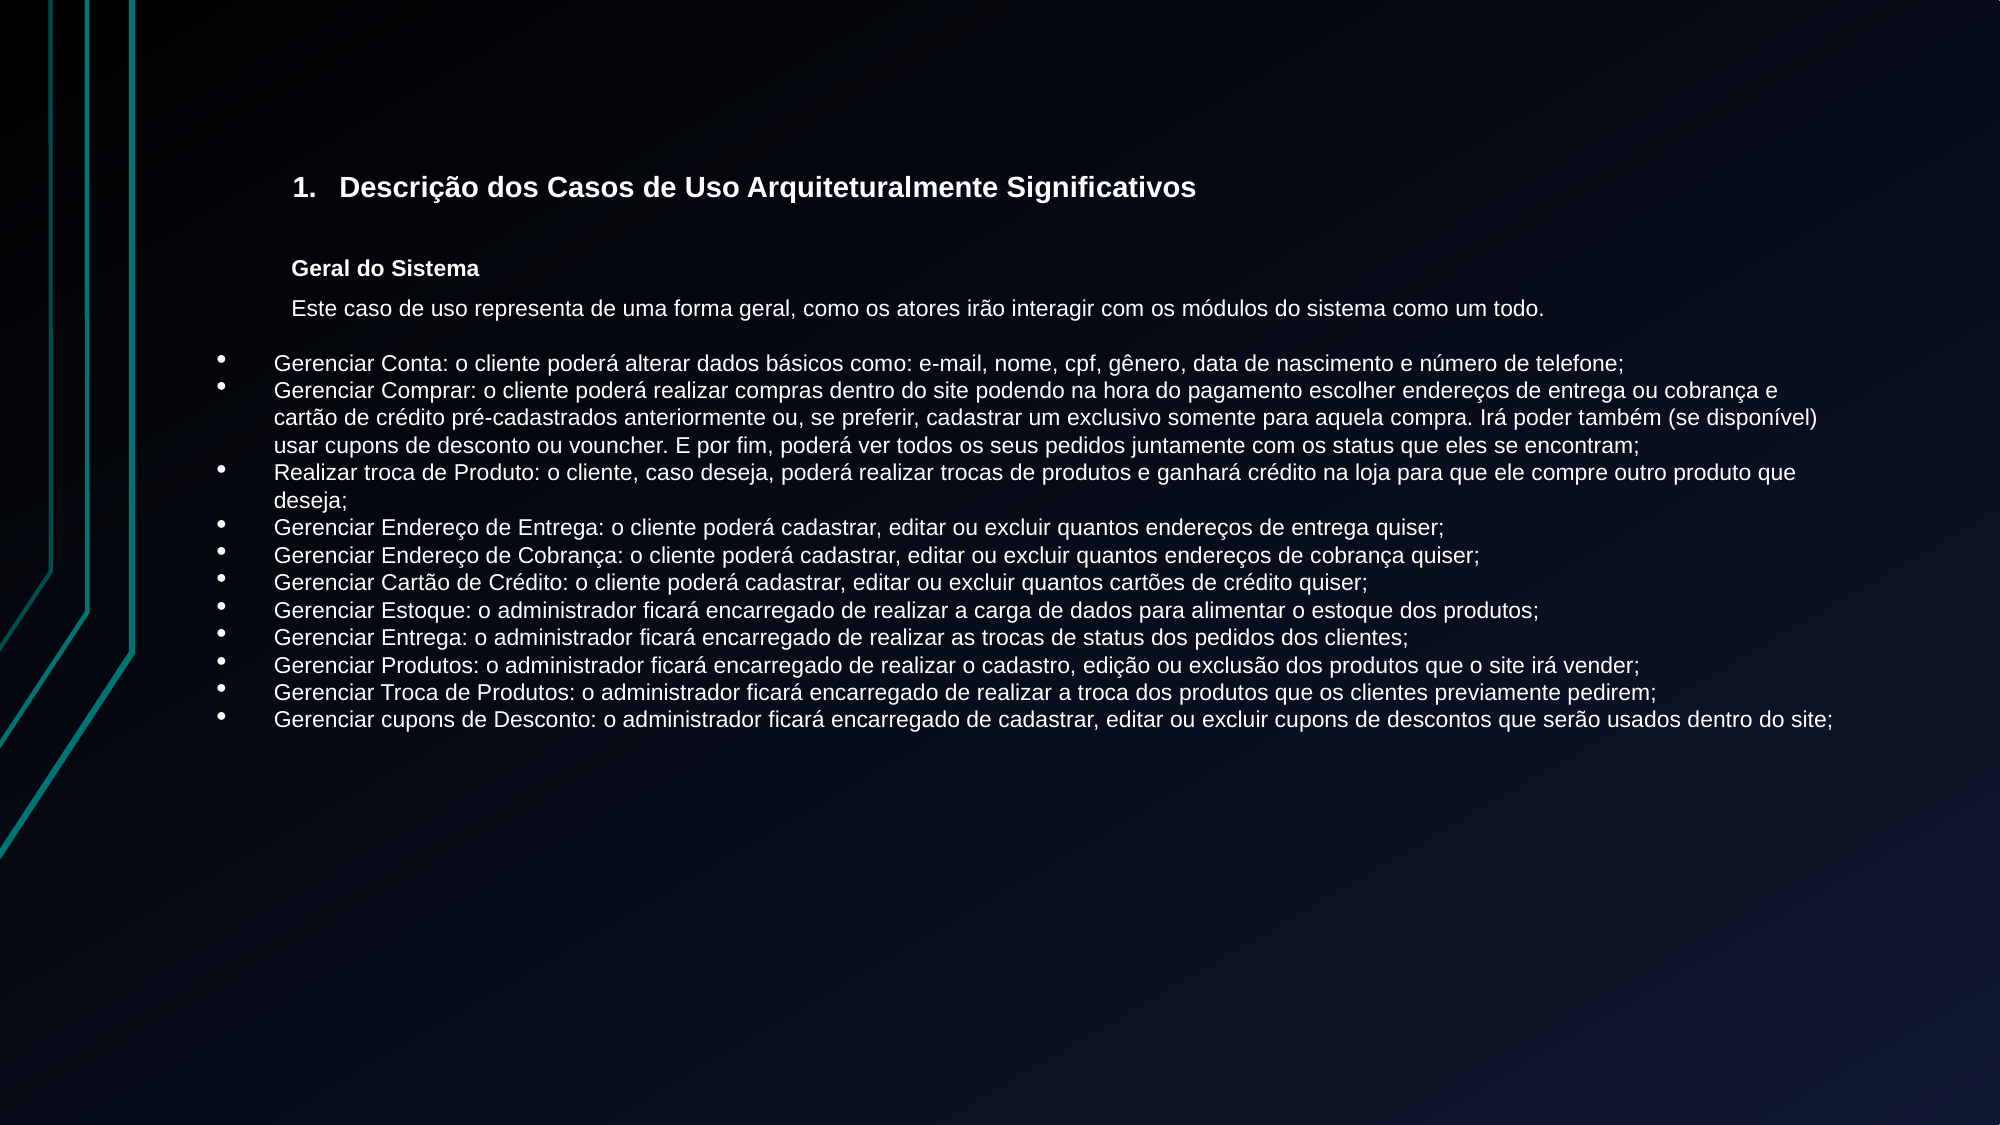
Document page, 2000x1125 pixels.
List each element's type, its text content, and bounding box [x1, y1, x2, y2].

text_box Descrição dos Casos de Uso Arquiteturalmente Significativos Geral do Sistema Este caso de uso representa de uma forma geral, como os atores irão interagir com os módulos do sistema como um todo. Gerenciar Conta: o cliente poderá alterar dados básicos como: e-mail, nome, cpf, gênero, data de nascimento e número de telefone; Gerenciar Comprar: o cliente poderá realizar compras dentro do site podendo na hora do pagamento escolher endereços de entrega ou cobrança e cartão de crédito pré-cadastrados anteriormente ou, se preferir, cadastrar um exclusivo somente para aquela compra. Irá poder também (se disponível) usar cupons de desconto ou vouncher. E por fim, poderá ver todos os seus pedidos juntamente com os status que eles se encontram; Realizar troca de Produto: o cliente, caso deseja, poderá realizar trocas de produtos e ganhará crédito na loja para que ele compre outro produto que deseja; Gerenciar Endereço de Entrega: o cliente poderá cadastrar, editar ou excluir quantos endereços de entrega quiser; Gerenciar Endereço de Cobrança: o cliente poderá cadastrar, editar ou excluir quantos endereços de cobrança quiser; Gerenciar Cartão de Crédito: o cliente poderá cadastrar, editar ou excluir quantos cartões de crédito quiser; Gerenciar Estoque: o administrador ficará encarregado de realizar a carga de dados para alimentar o estoque dos produtos; Gerenciar Entrega: o administrador ficará encarregado de realizar as trocas de status dos pedidos dos clientes; Gerenciar Produtos: o administrador ficará encarregado de realizar o cadastro, edição ou exclusão dos produtos que o site irá vender; Gerenciar Troca de Produtos: o administrador ficará encarregado de realizar a troca dos produtos que os clientes previamente pedirem; Gerenciar cupons de Desconto: o administrador ficará encarregado de cadastrar, editar ou excluir cupons de descontos que serão usados dentro do site; [202, 160, 1851, 740]
